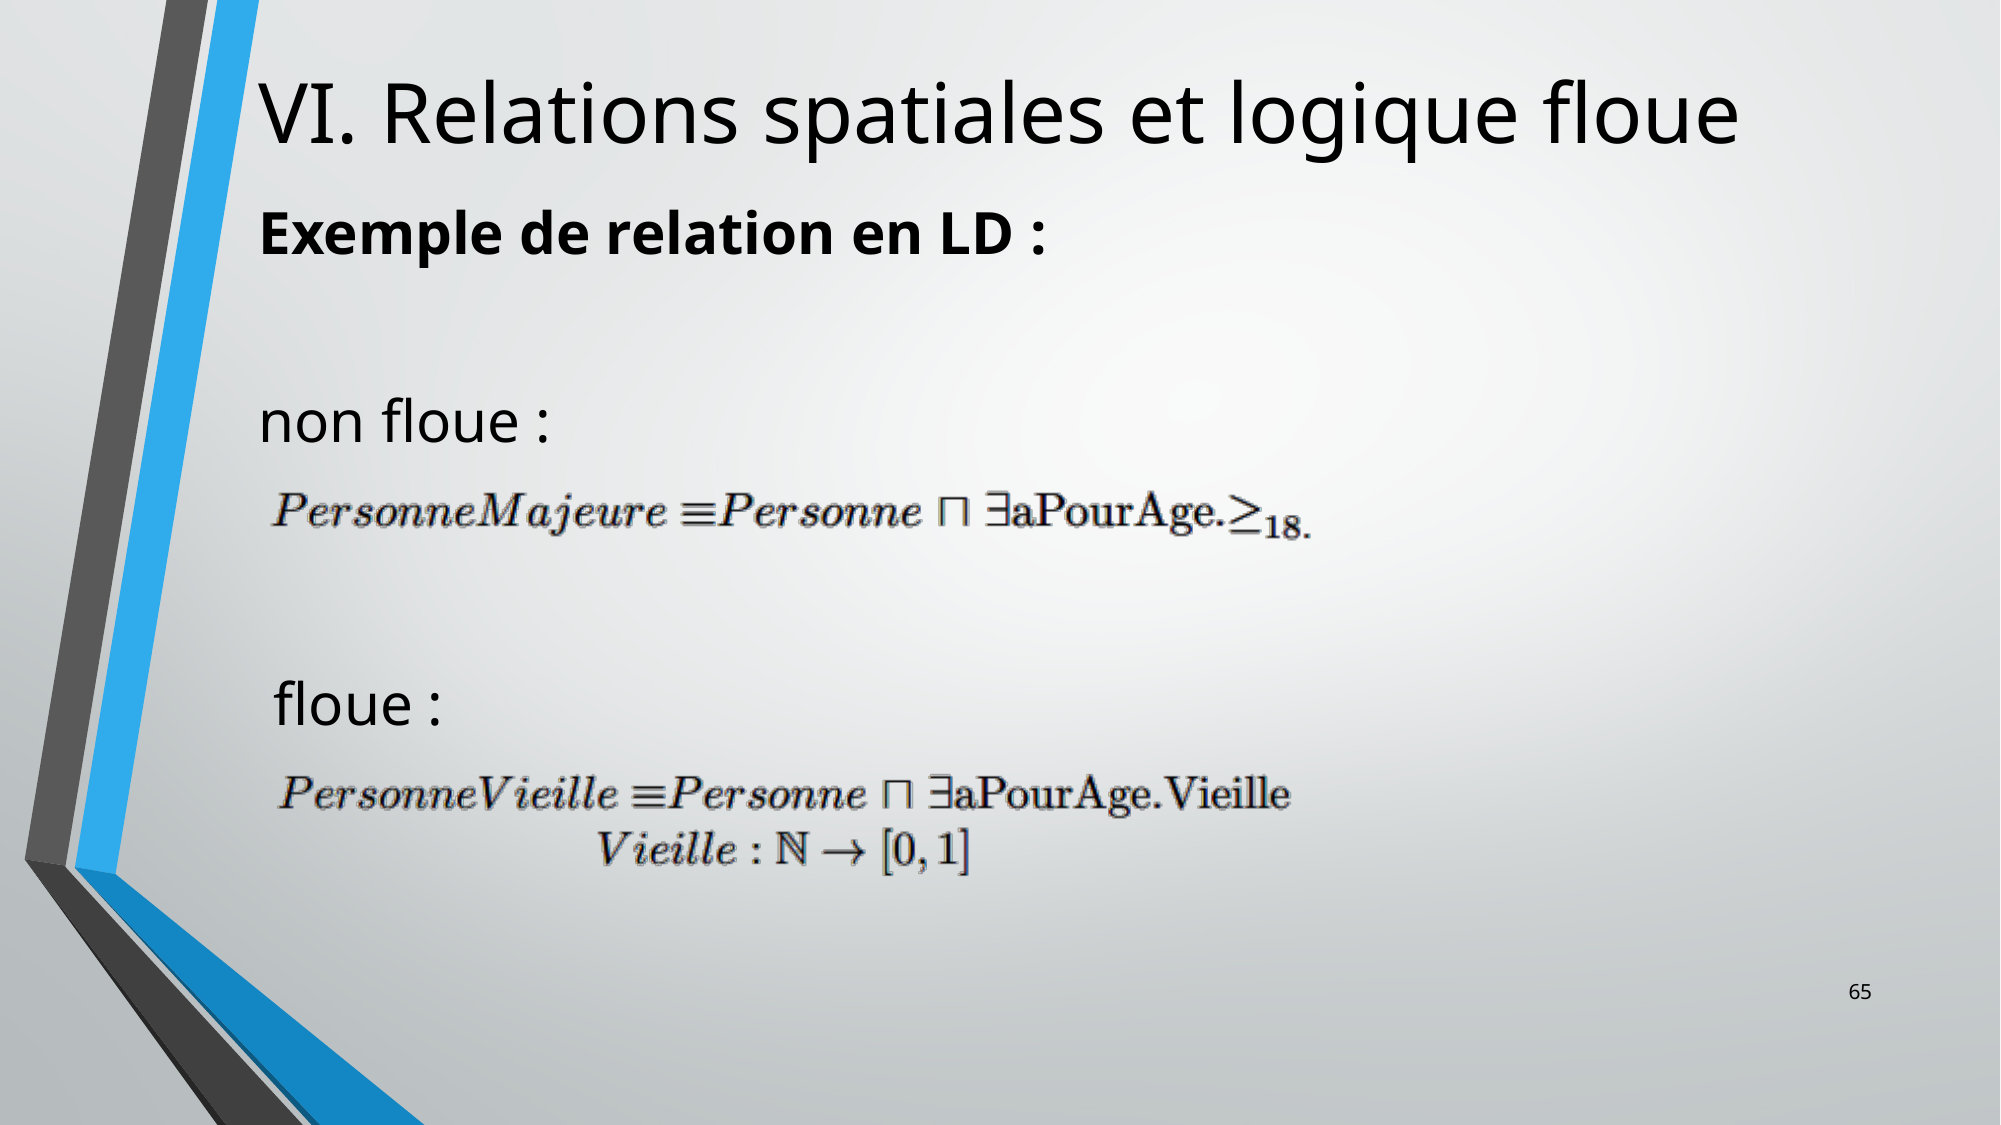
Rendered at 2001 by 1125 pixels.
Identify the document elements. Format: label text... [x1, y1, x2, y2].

picture [270, 755, 1304, 889]
picture [243, 457, 1331, 568]
slide_number 65 [1796, 962, 1887, 1023]
title VI. Relations spatiales et logique floue [243, 51, 1887, 188]
list Exemple de relation en LD : non floue : floue : [243, 188, 1979, 1023]
